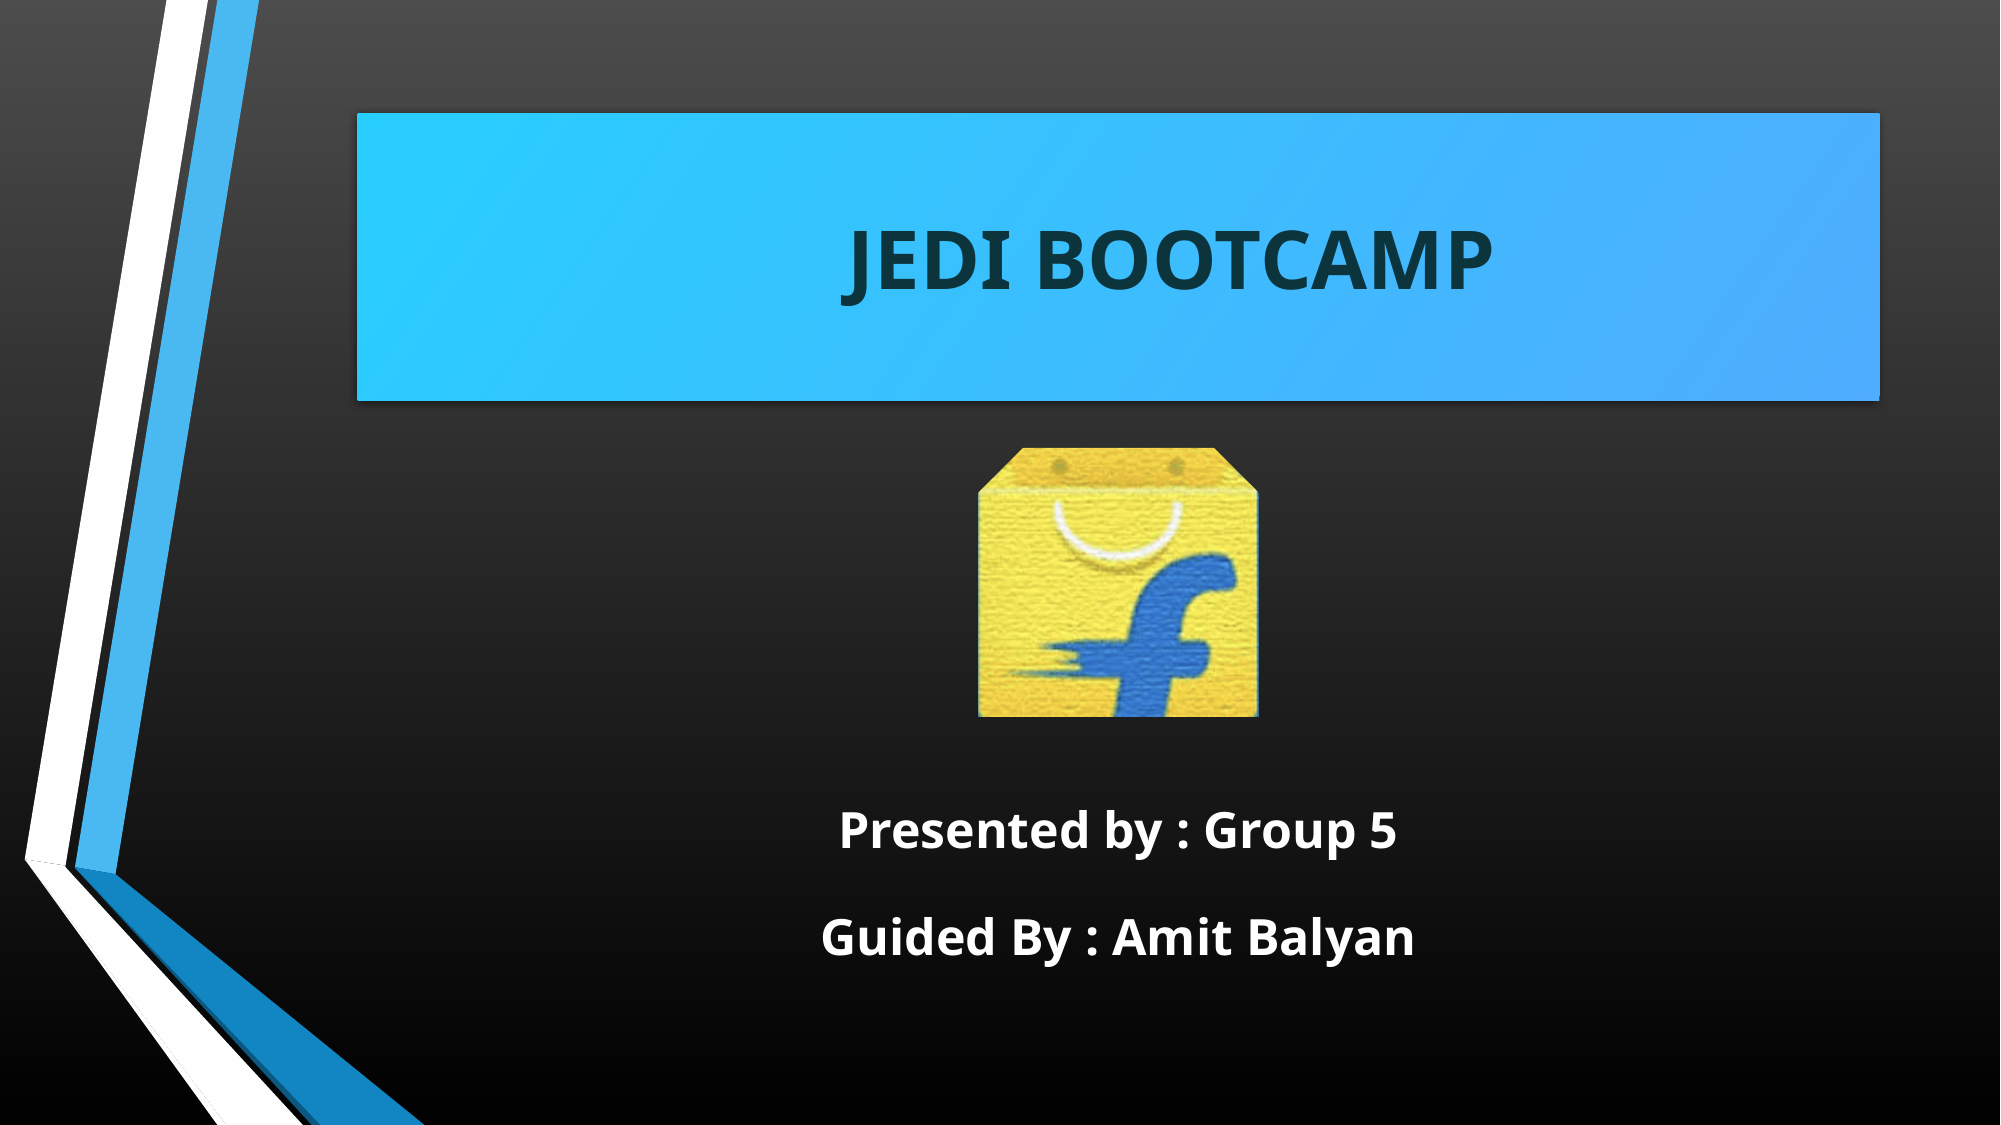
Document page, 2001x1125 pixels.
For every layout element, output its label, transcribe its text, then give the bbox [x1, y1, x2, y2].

picture [977, 447, 1260, 718]
title JEDI BOOTCAMP [357, 113, 1880, 401]
subtitle Presented by : Group 5 Guided By : Amit Balyan [678, 791, 1559, 1023]
